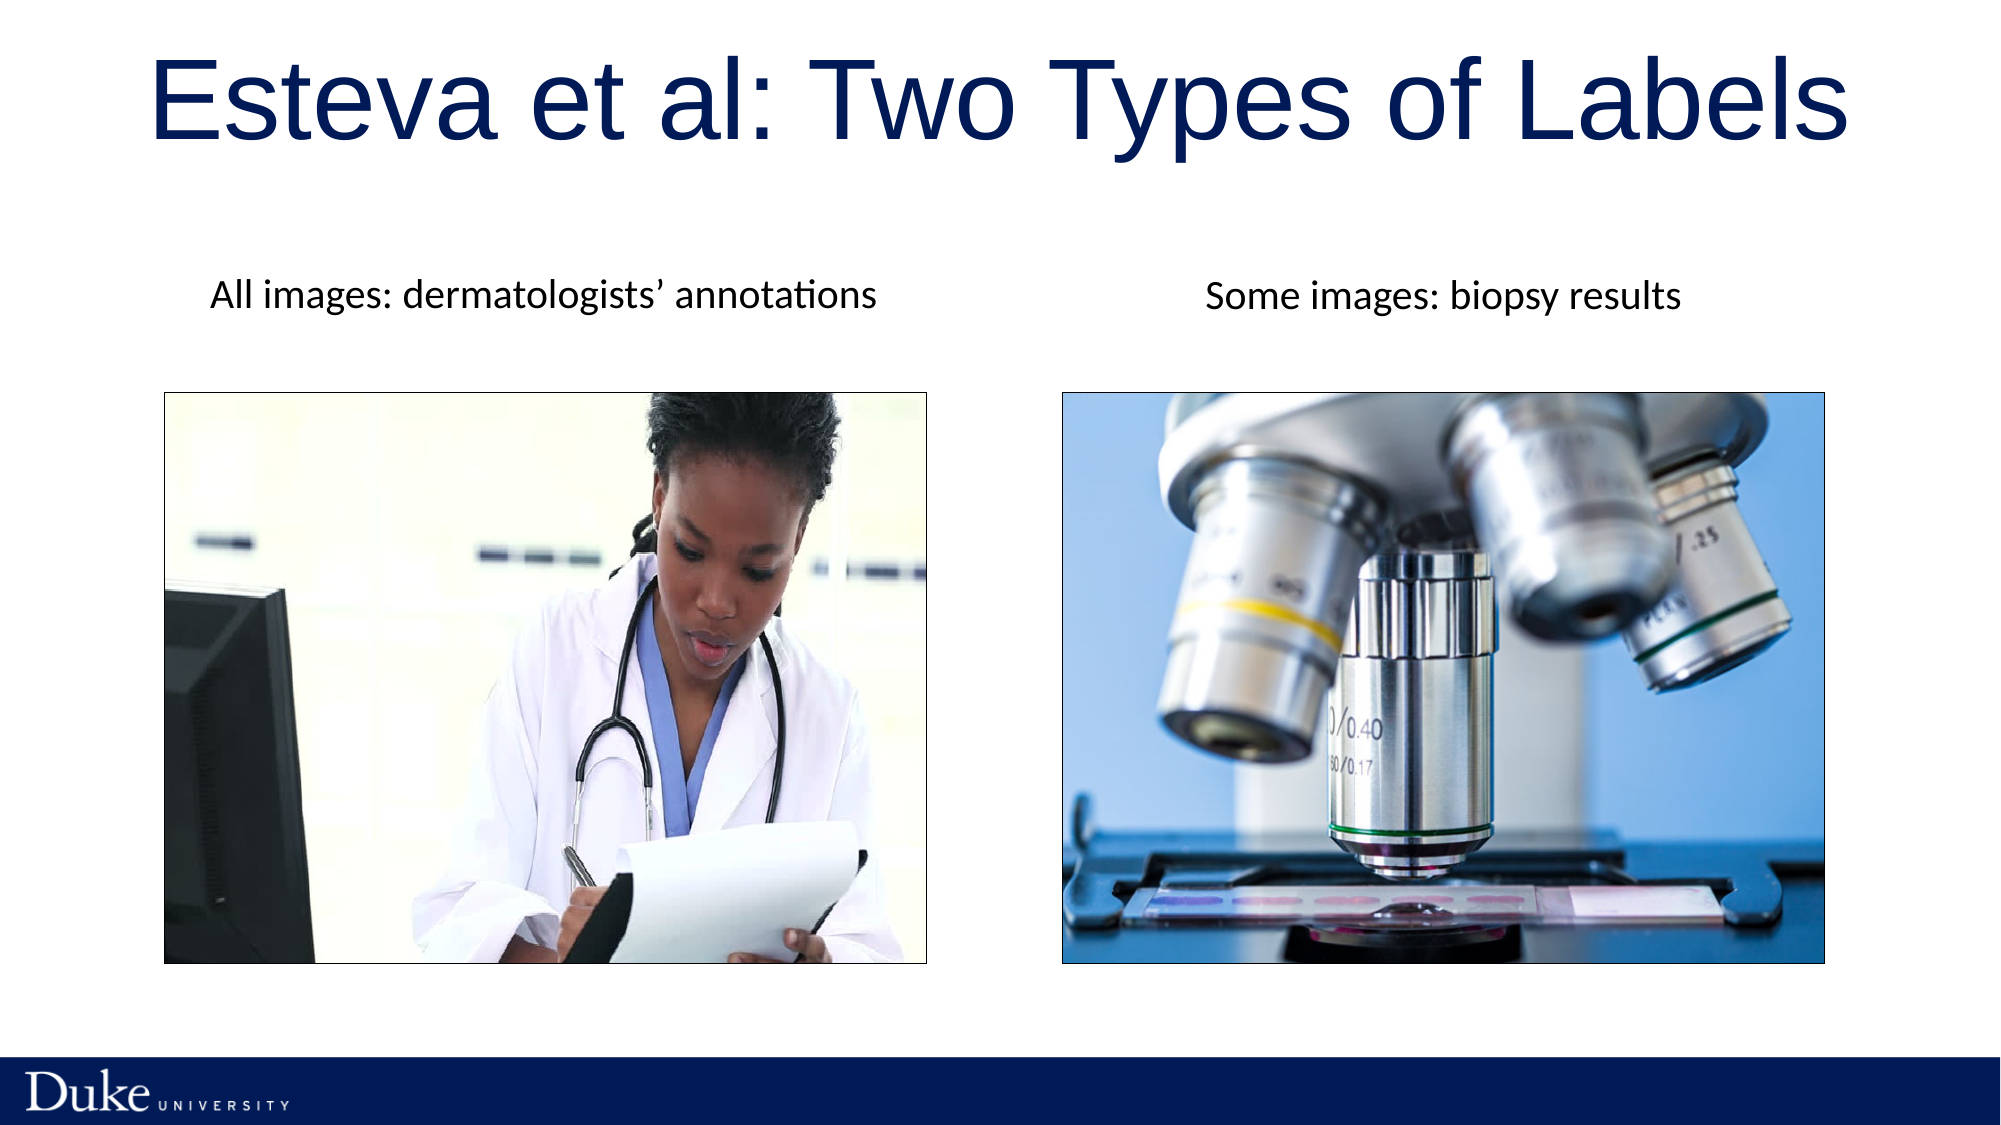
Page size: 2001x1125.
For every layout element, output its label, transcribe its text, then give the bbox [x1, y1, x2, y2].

picture [0, 0, 2001, 1125]
title Esteva et al: Two Types of Labels [99, 0, 1900, 188]
text_box Some images: biopsy results [1093, 260, 1794, 326]
text_box All images: dermatologists’ annotations [195, 259, 896, 325]
